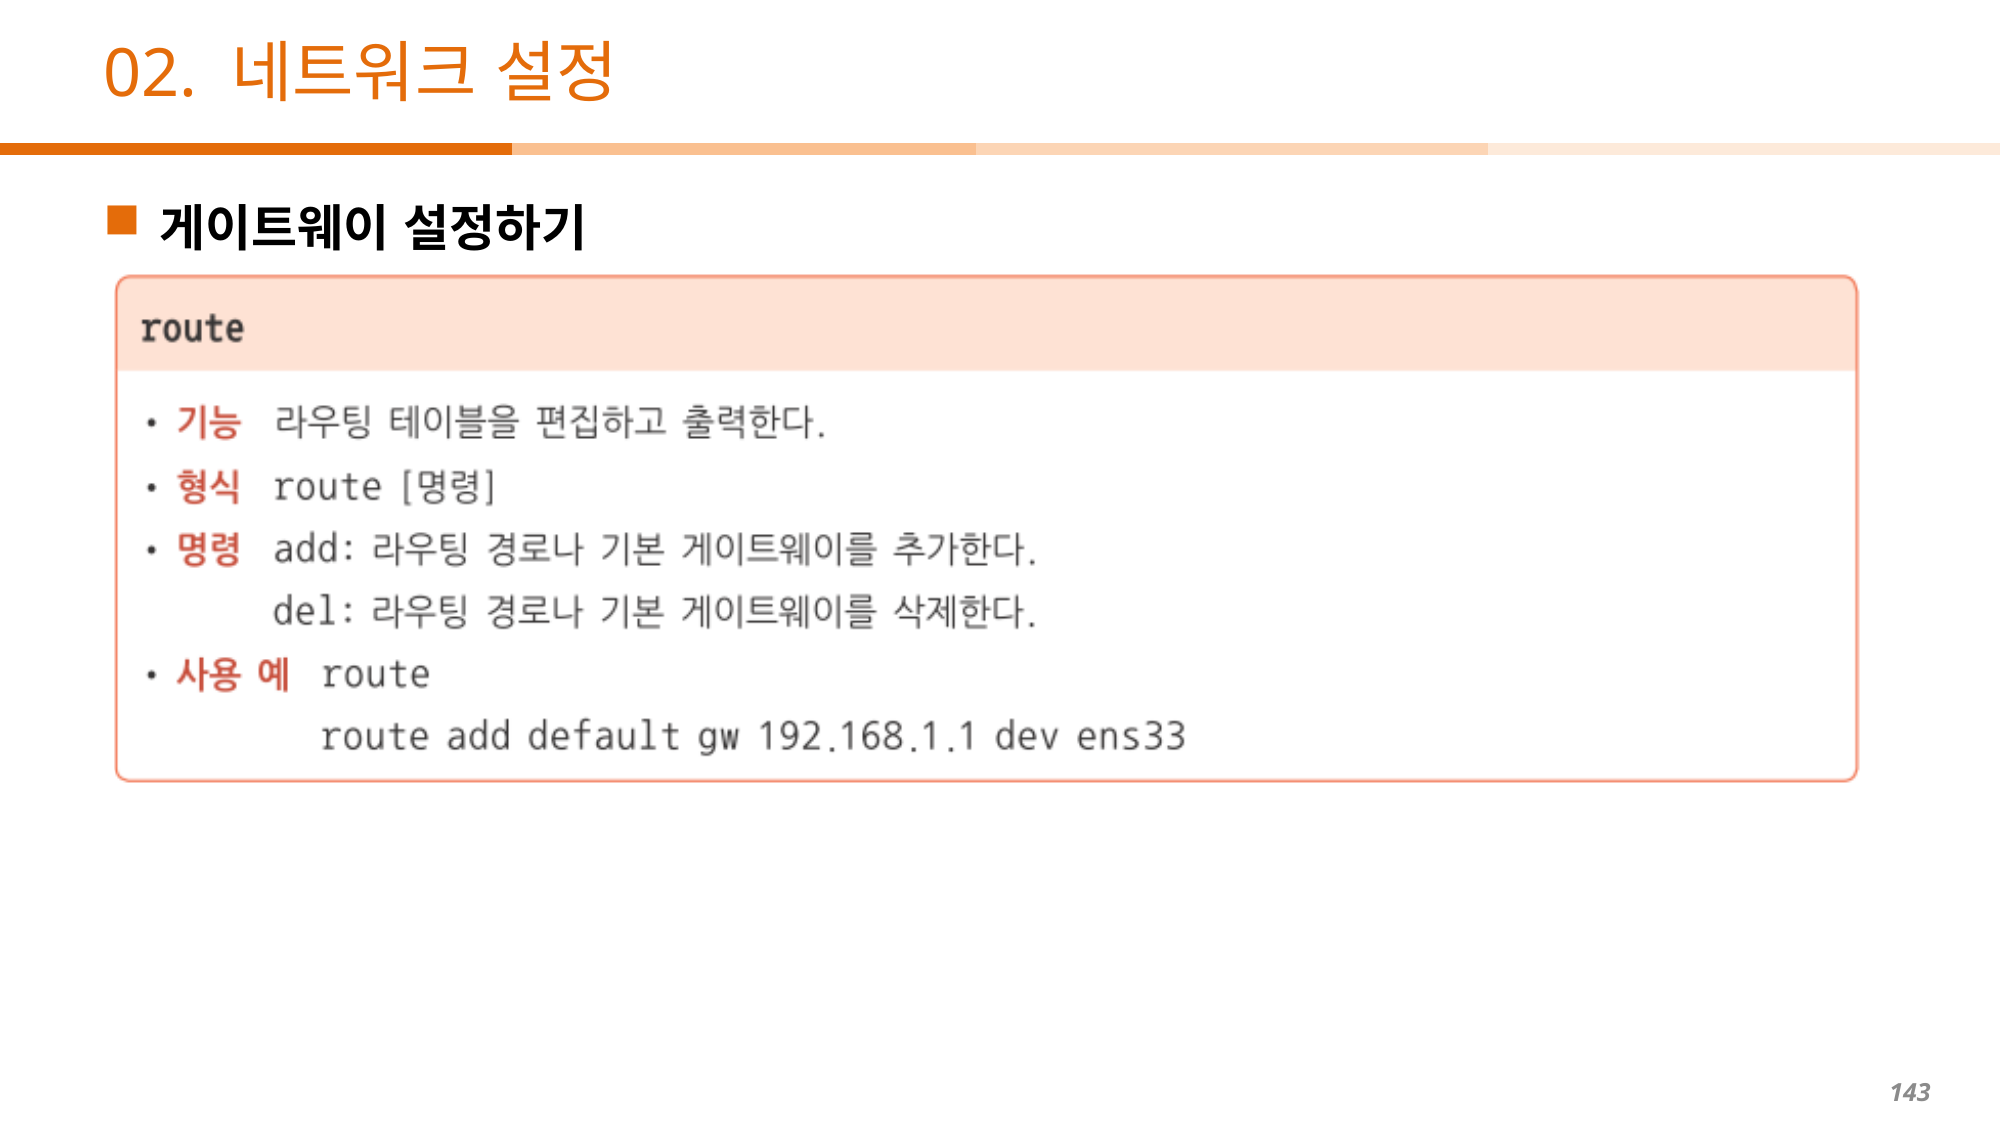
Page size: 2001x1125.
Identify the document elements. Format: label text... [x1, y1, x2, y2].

title 02. 네트워크 설정 [88, 18, 1920, 122]
list 게이트웨이 설정하기 [88, 176, 1920, 1083]
picture [113, 266, 1864, 788]
